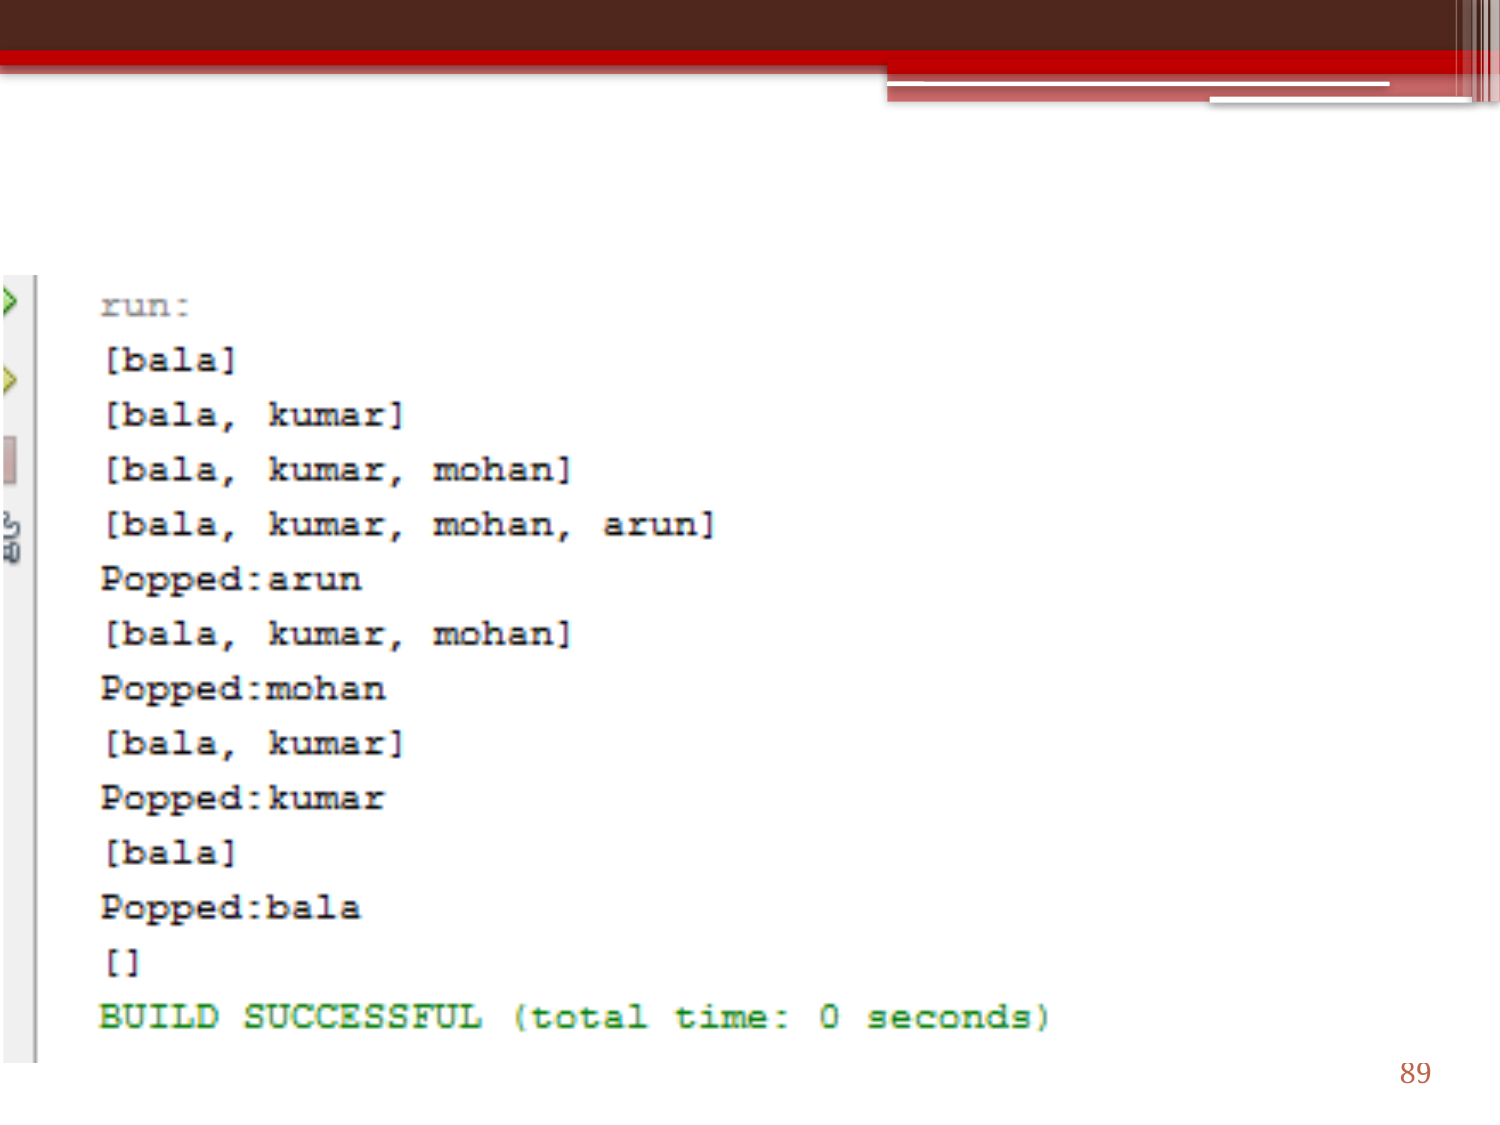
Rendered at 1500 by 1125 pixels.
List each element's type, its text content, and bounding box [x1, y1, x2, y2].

picture [3, 274, 1459, 1063]
slide_number 89 [1287, 1074, 1447, 1102]
